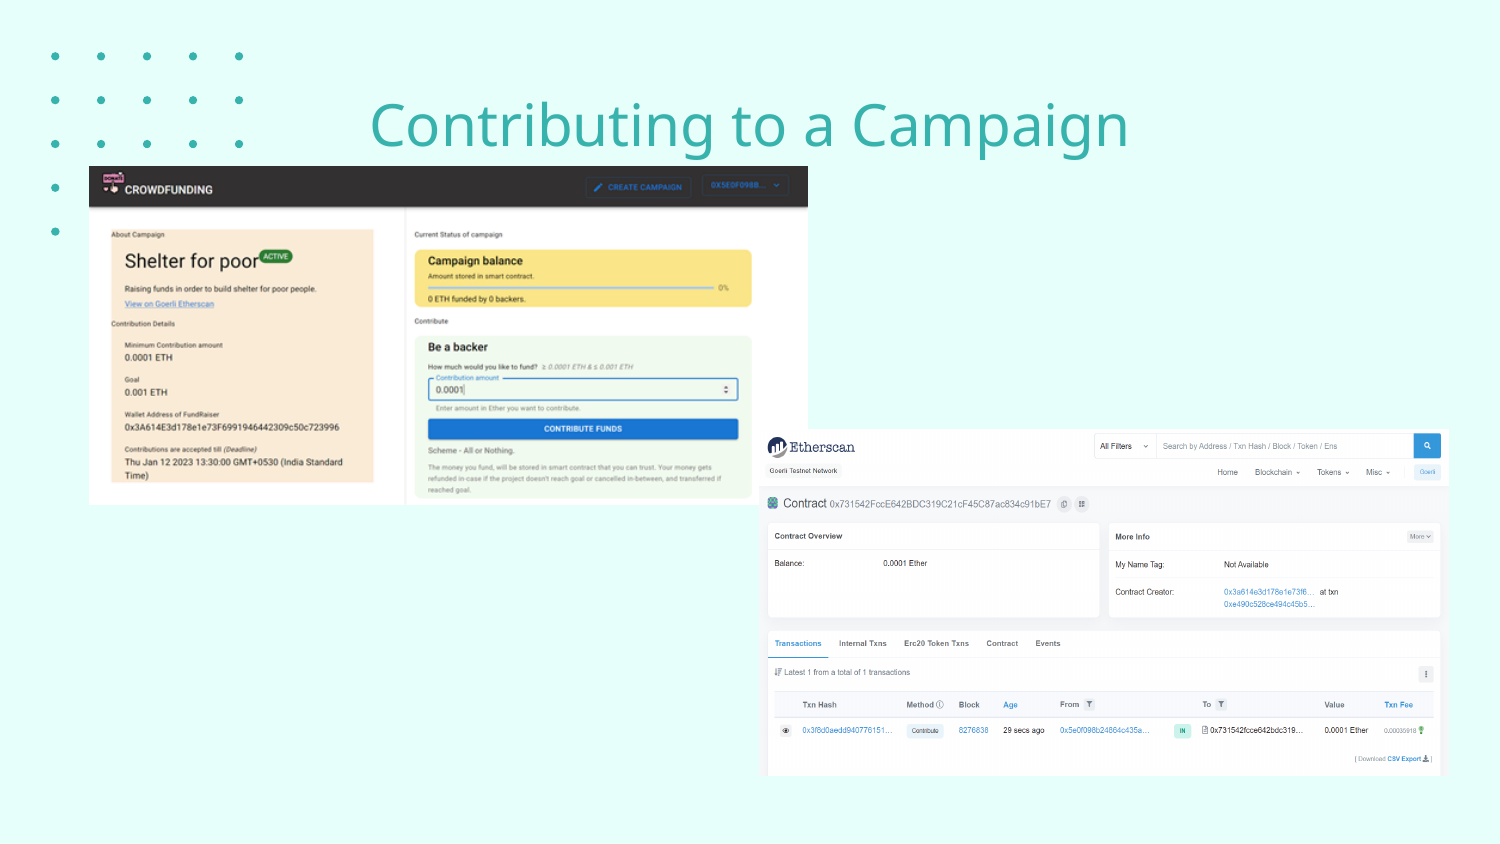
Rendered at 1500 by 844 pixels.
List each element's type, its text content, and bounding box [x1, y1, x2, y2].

title Contributing to a Campaign [118, 72, 1382, 167]
picture [89, 166, 1450, 777]
